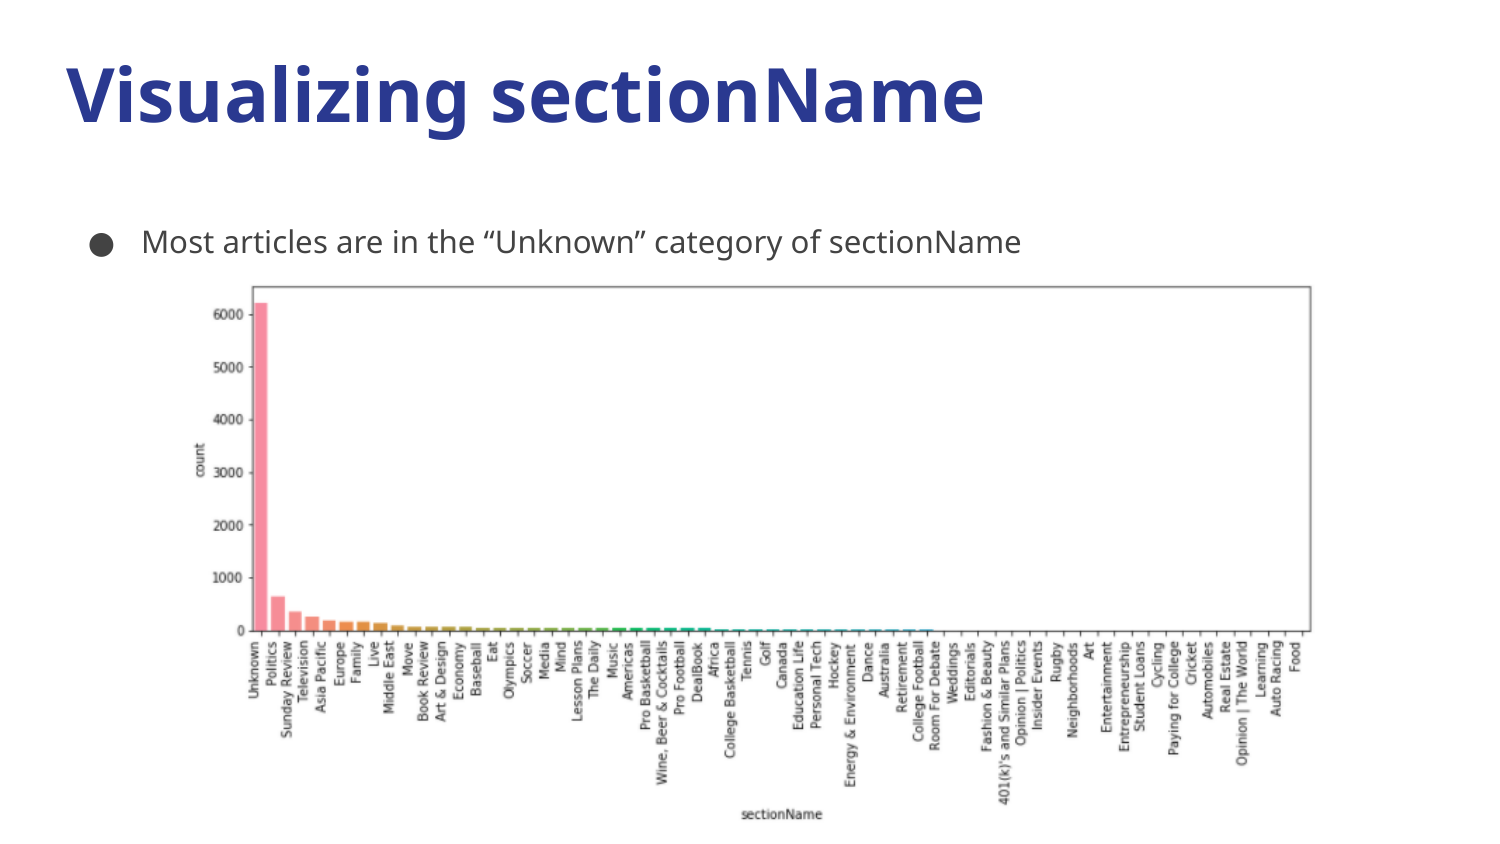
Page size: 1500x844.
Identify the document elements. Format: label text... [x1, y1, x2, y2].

title Visualizing sectionName [51, 32, 1449, 133]
picture [177, 275, 1323, 832]
list Most articles are in the “Unknown” category of sectionName [51, 201, 1449, 459]
